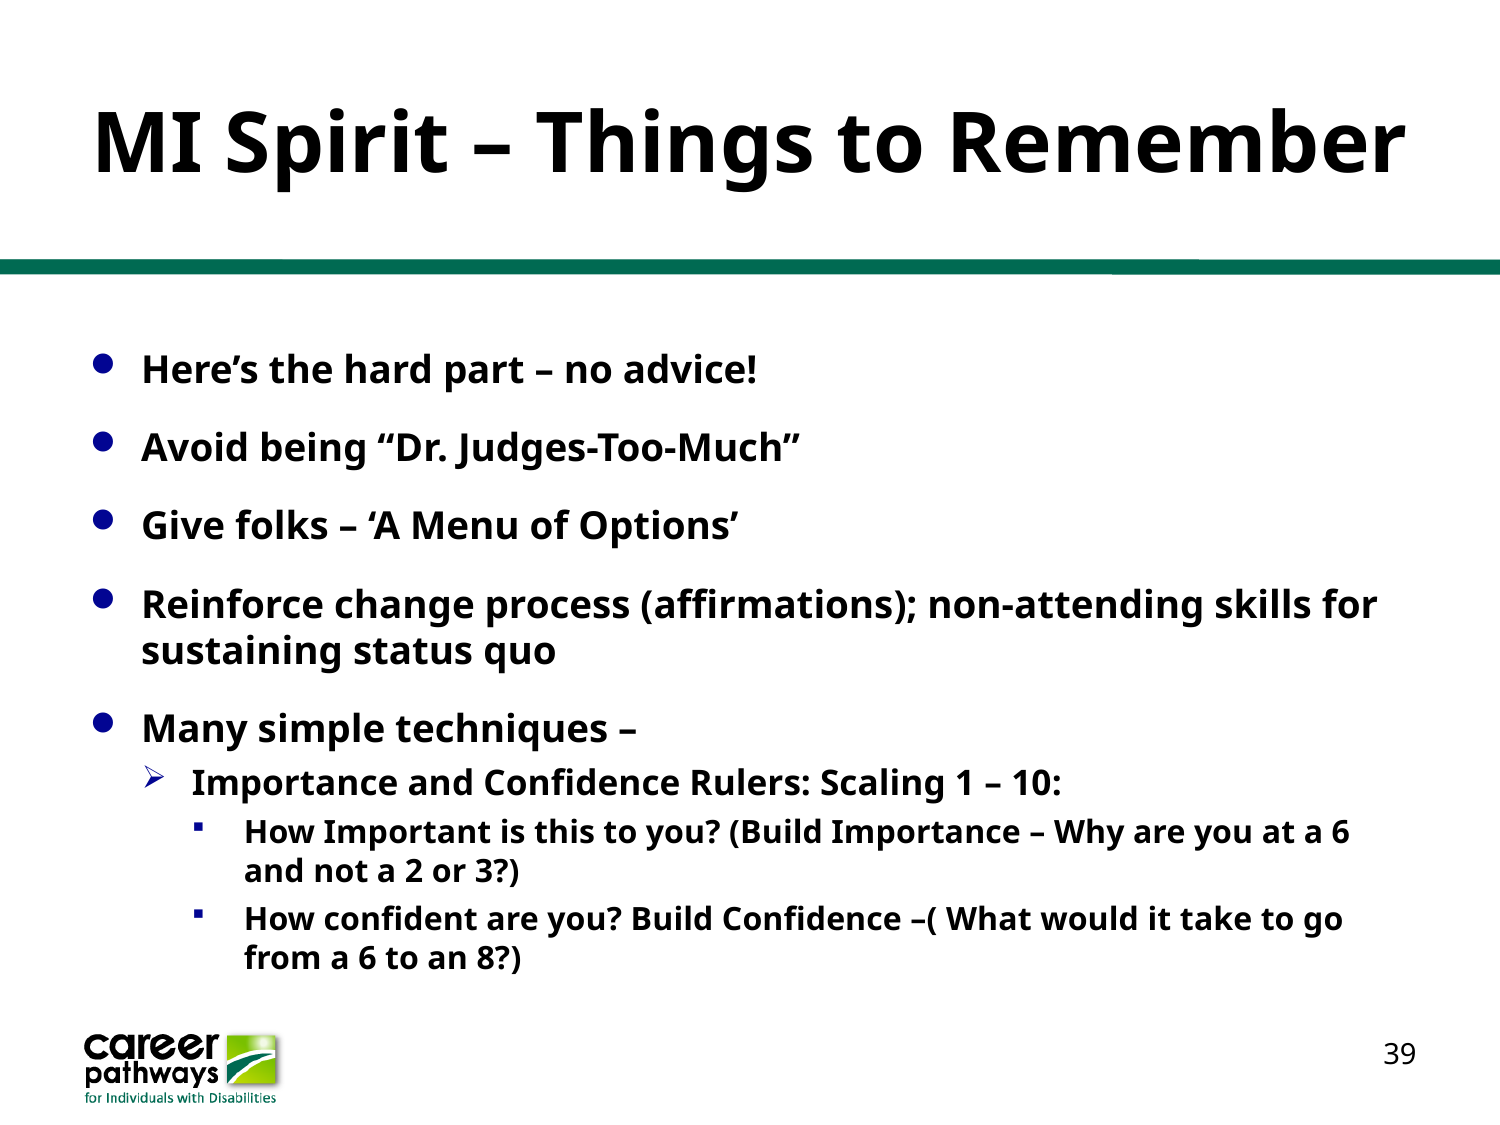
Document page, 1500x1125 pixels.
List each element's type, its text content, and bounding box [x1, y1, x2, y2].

picture [77, 1026, 285, 1107]
slide_number 39 [1350, 1025, 1450, 1085]
list Here’s the hard part – no advice! Avoid being “Dr. Judges-Too-Much” Give folks – ‘A Menu of Options’ Reinforce change process (affirmations); non-attending skills for sustaining status quo Many simple techniques – Importance and Confidence Rulers: Scaling 1 – 10: How Important is this to you? (Build Importance – Why are you at a 6 and not a 2 or 3?) How confident are you? Build Confidence –( What would it take to go from a 6 to an 8?) [75, 337, 1425, 988]
title MI Spirit – Things to Remember [75, 45, 1425, 233]
